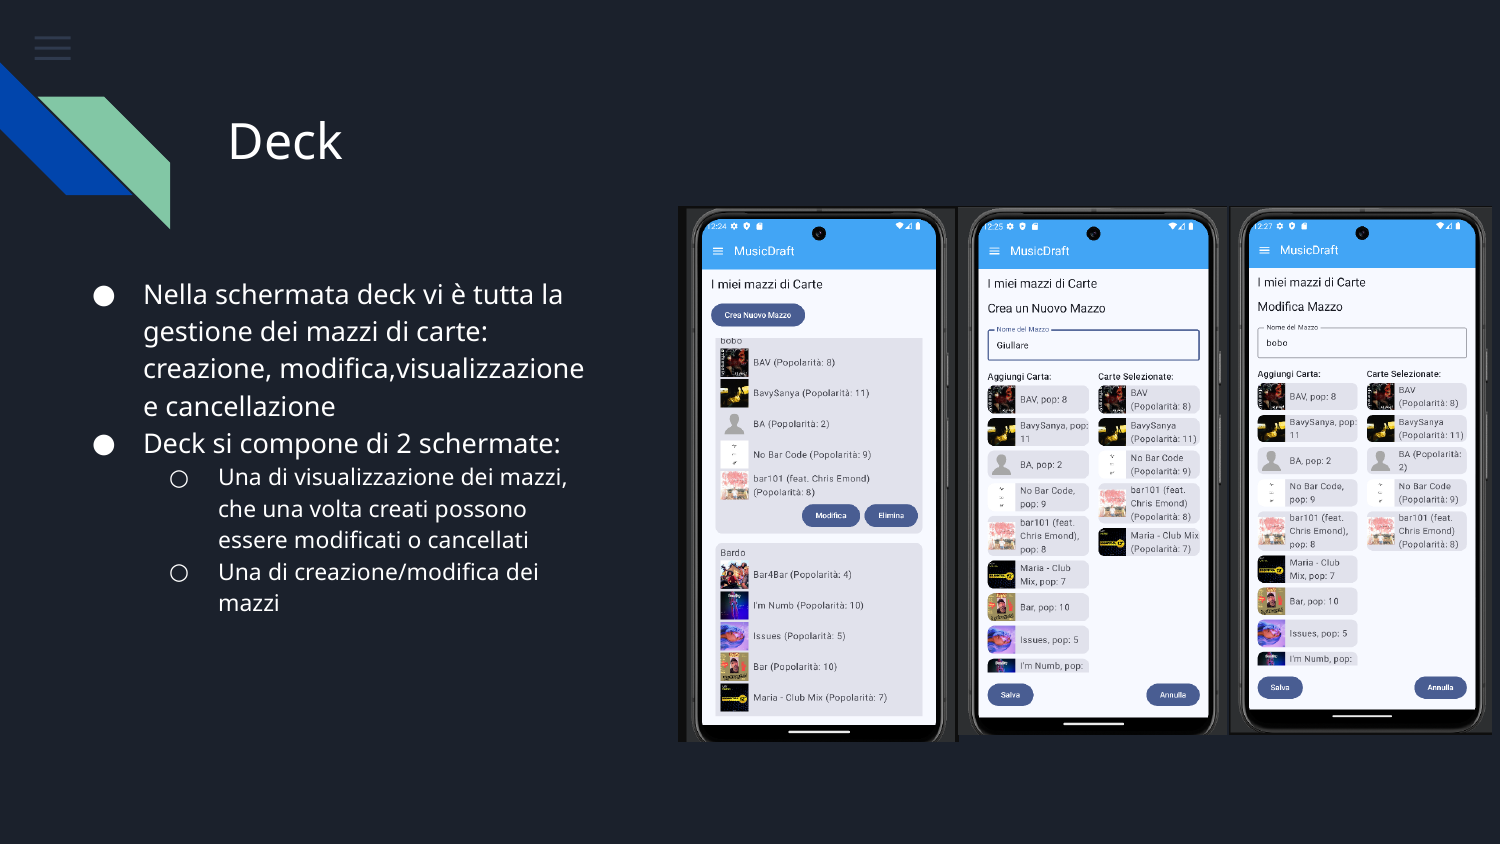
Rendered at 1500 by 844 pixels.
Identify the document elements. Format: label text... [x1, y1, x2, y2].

title Deck [212, 64, 1368, 215]
picture [678, 206, 1227, 742]
picture [1229, 206, 1492, 735]
list Nella schermata deck vi è tutta la gestione dei mazzi di carte: creazione, modifica,visualizzazione e cancellazione Deck si compone di 2 schermate: Una di visualizzazione dei mazzi, che una volta creati possono essere modificati o cancellati Una di creazione/modifica dei mazzi [53, 257, 612, 735]
